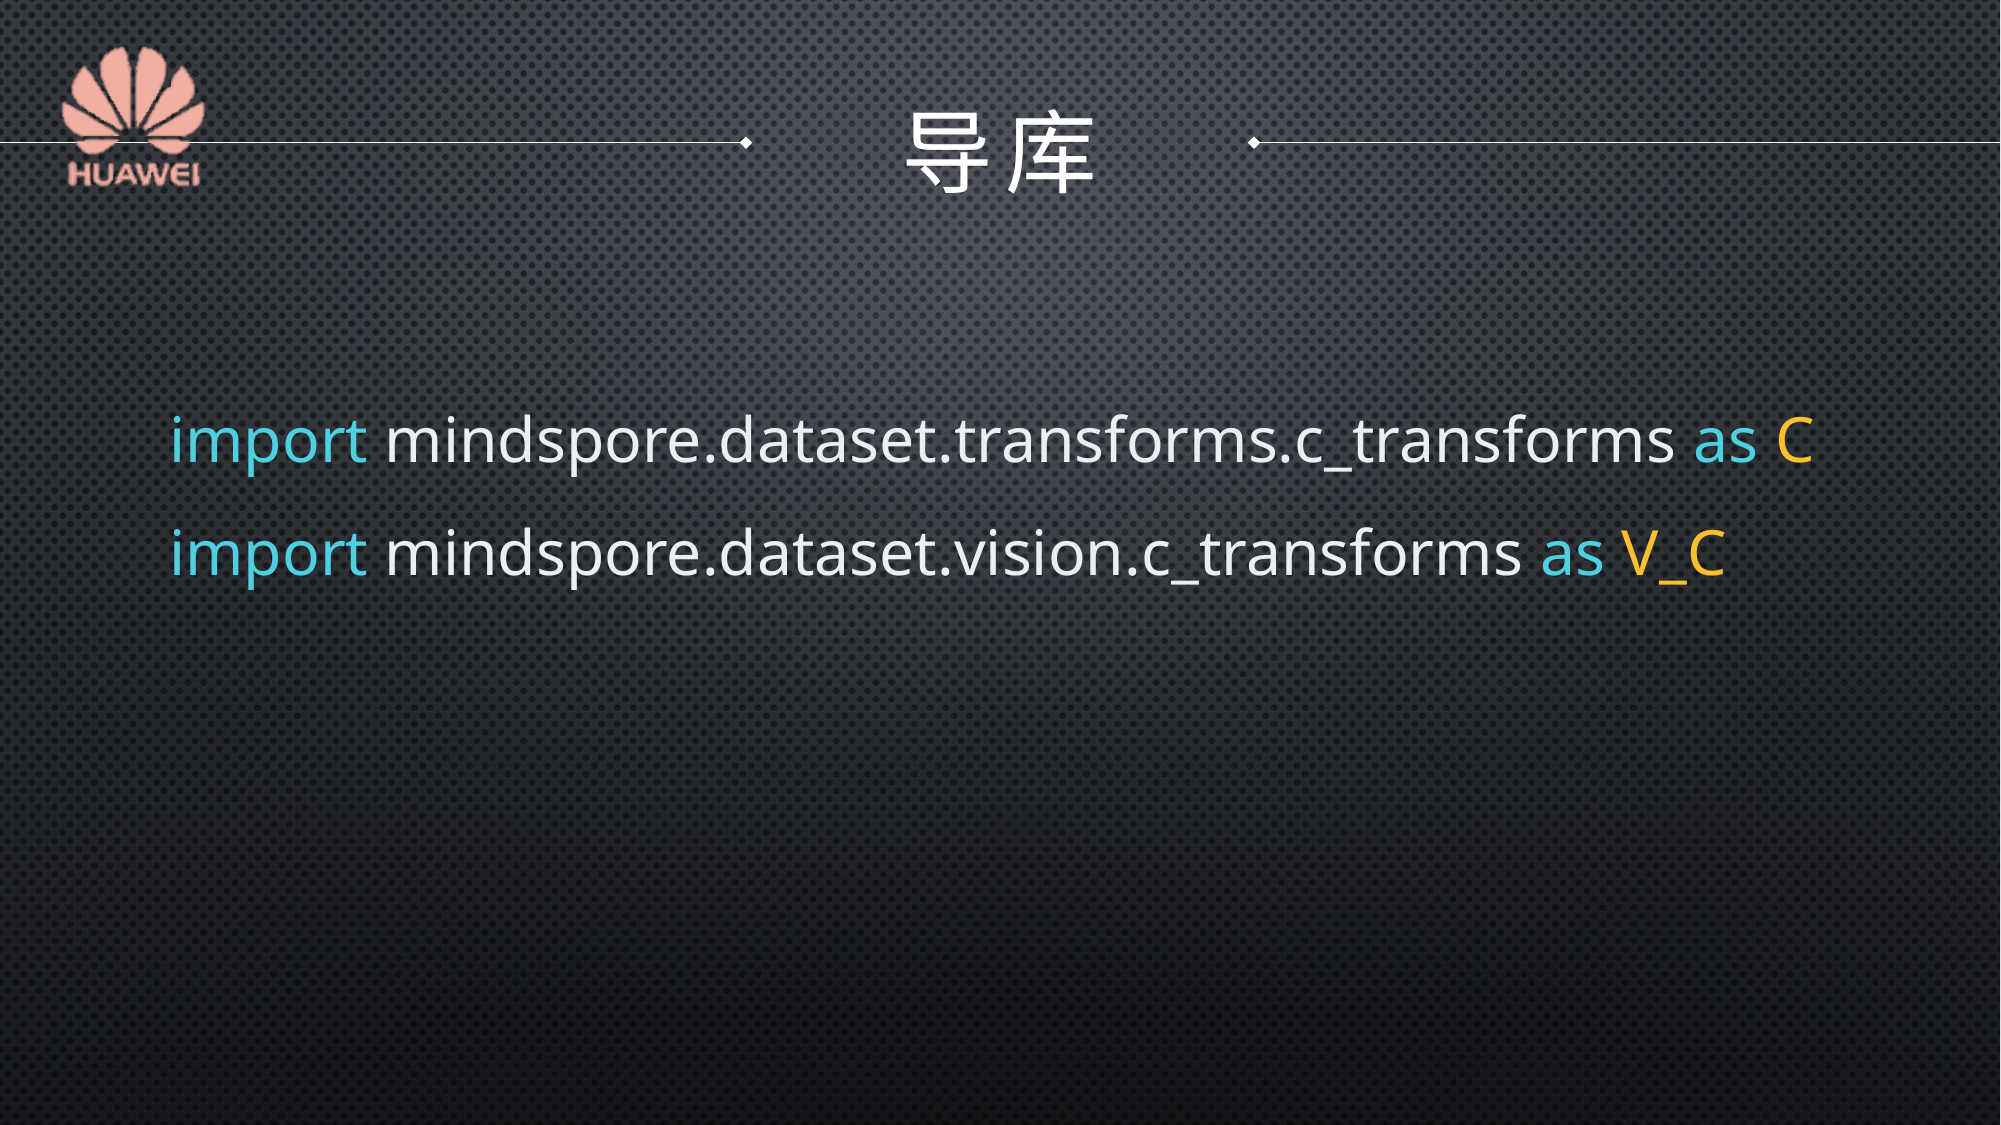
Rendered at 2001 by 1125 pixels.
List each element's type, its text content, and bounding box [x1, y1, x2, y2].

list 导库 [786, 86, 1214, 213]
text_box import mindspore.dataset.transforms.c_transforms as C import mindspore.dataset.vision.c_transforms as V_C [169, 362, 1832, 588]
picture [0, 22, 303, 213]
